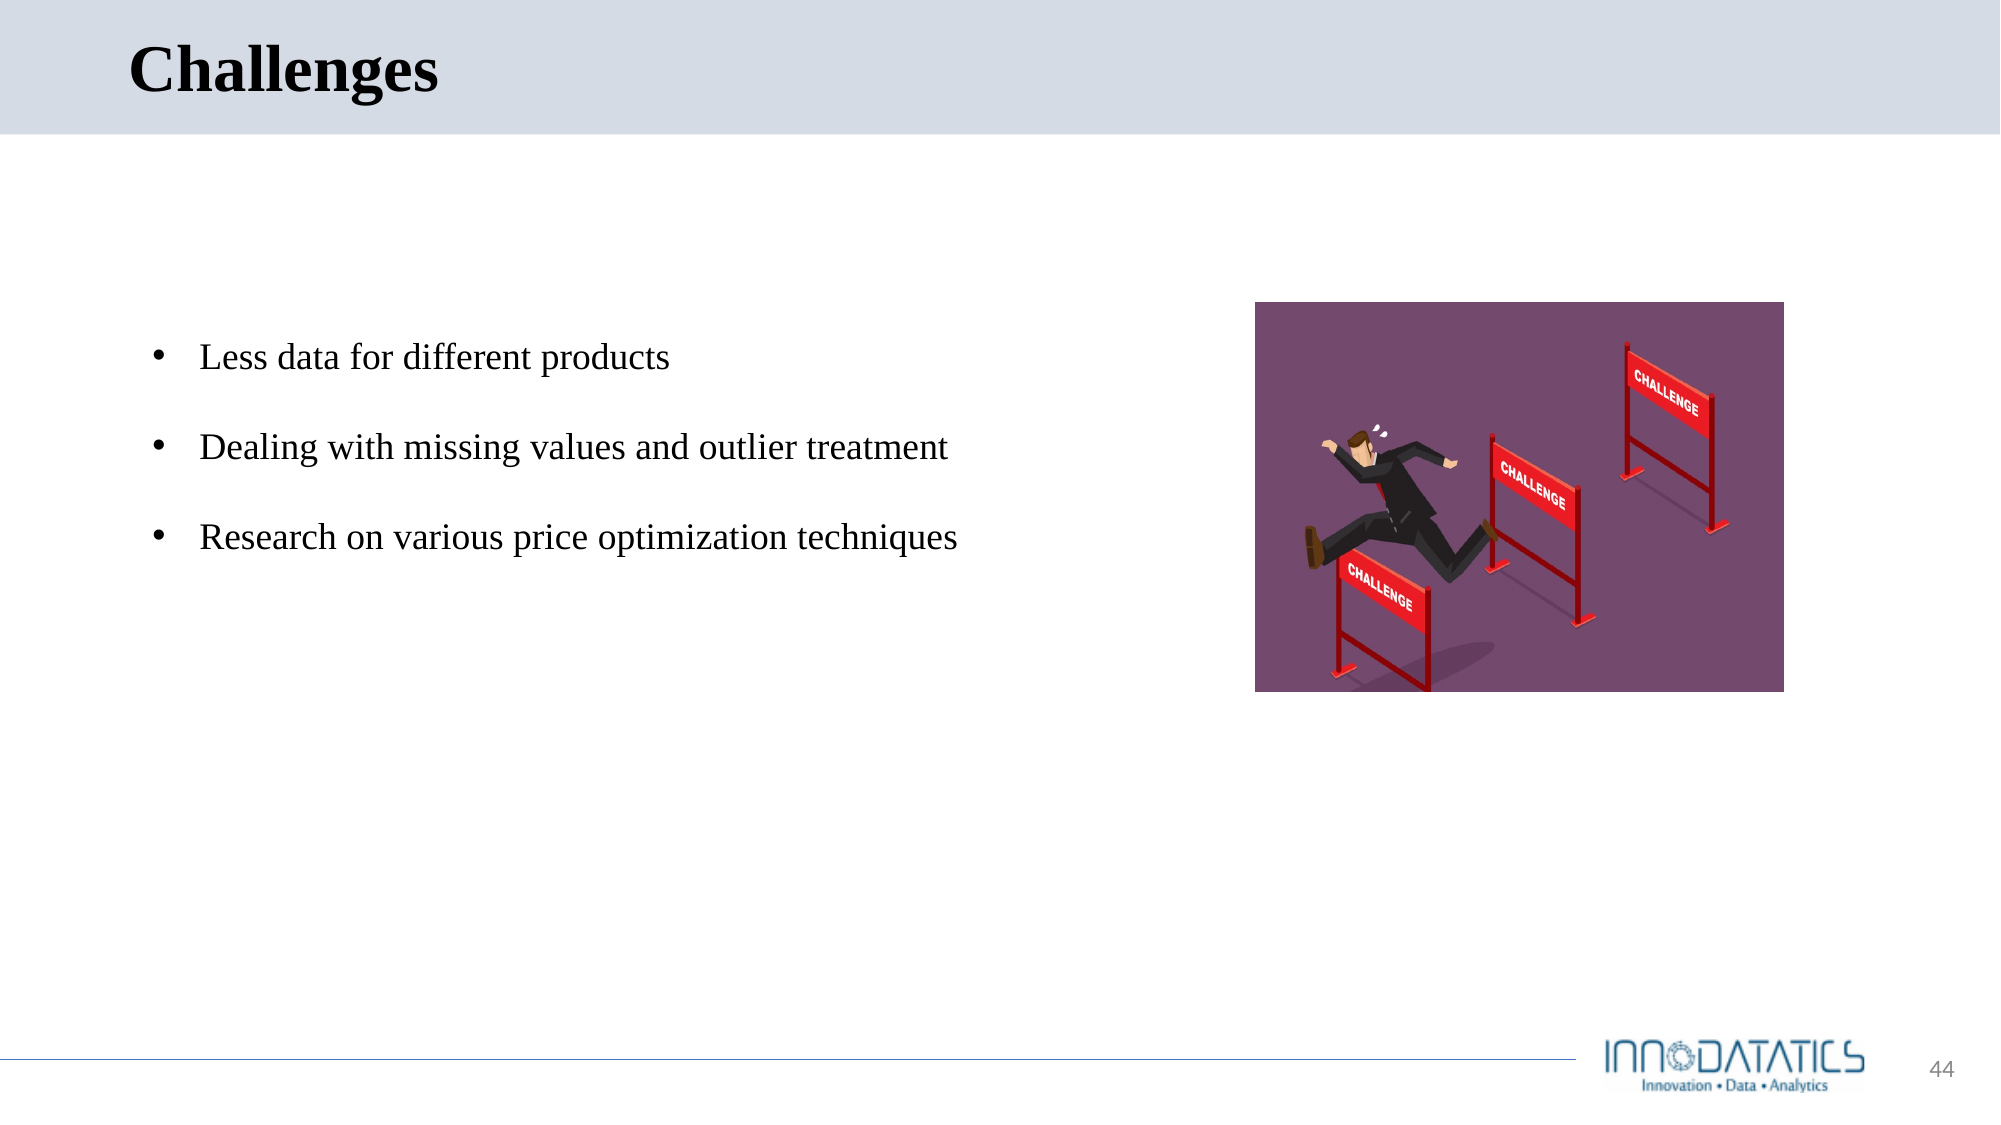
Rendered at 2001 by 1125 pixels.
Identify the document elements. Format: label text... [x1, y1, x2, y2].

text_box Less data for different products Dealing with missing values and outlier treatment Research on various price optimization techniques [137, 234, 1138, 615]
title Challenges [113, 0, 1695, 172]
slide_number ‹#› [1519, 1037, 1970, 1098]
picture [1255, 301, 1785, 692]
